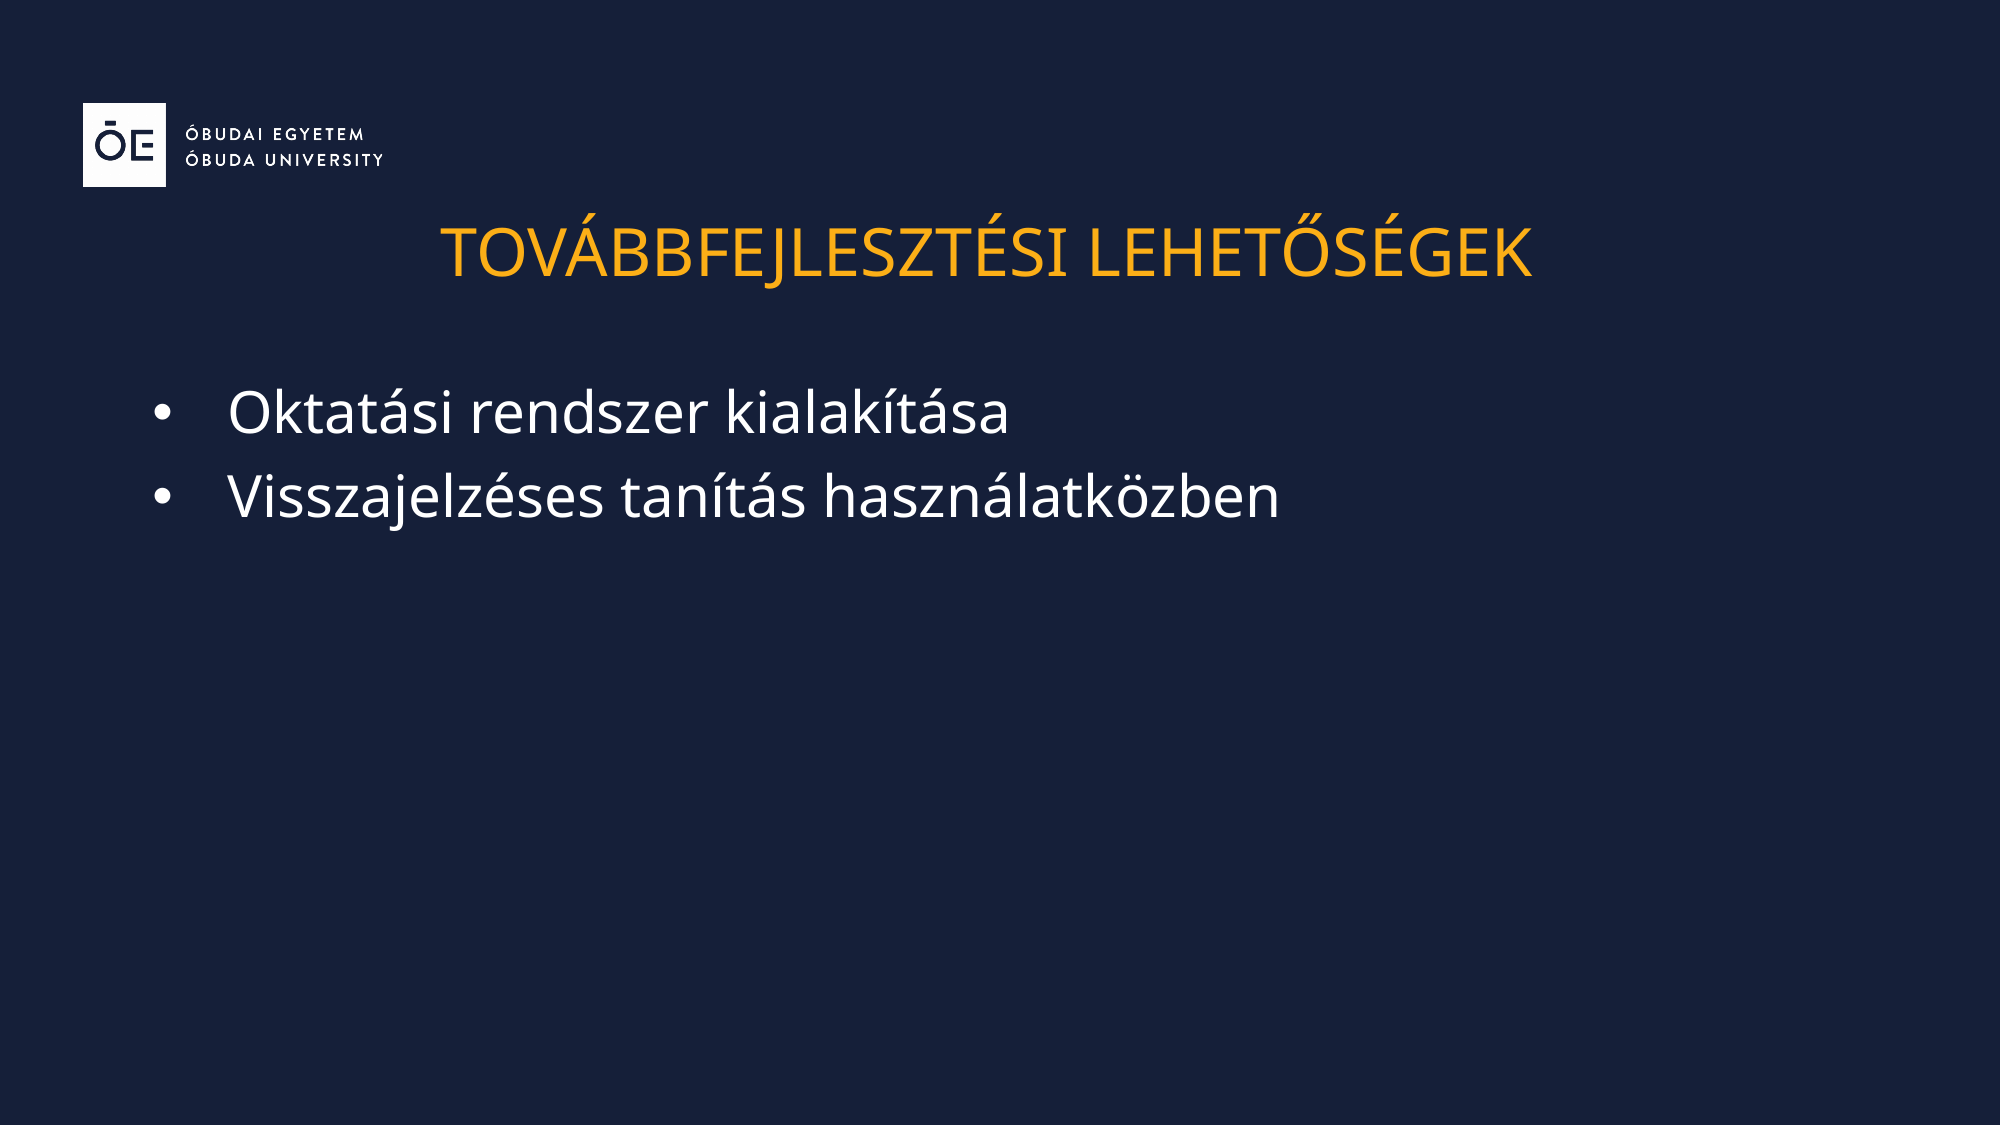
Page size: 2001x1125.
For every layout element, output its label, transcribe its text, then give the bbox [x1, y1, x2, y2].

list Oktatási rendszer kialakítása Visszajelzéses tanítás használatközben [137, 375, 1863, 769]
title TOVÁBBFEJLESZTÉSI LEHETŐSÉGEK [425, 208, 1575, 301]
